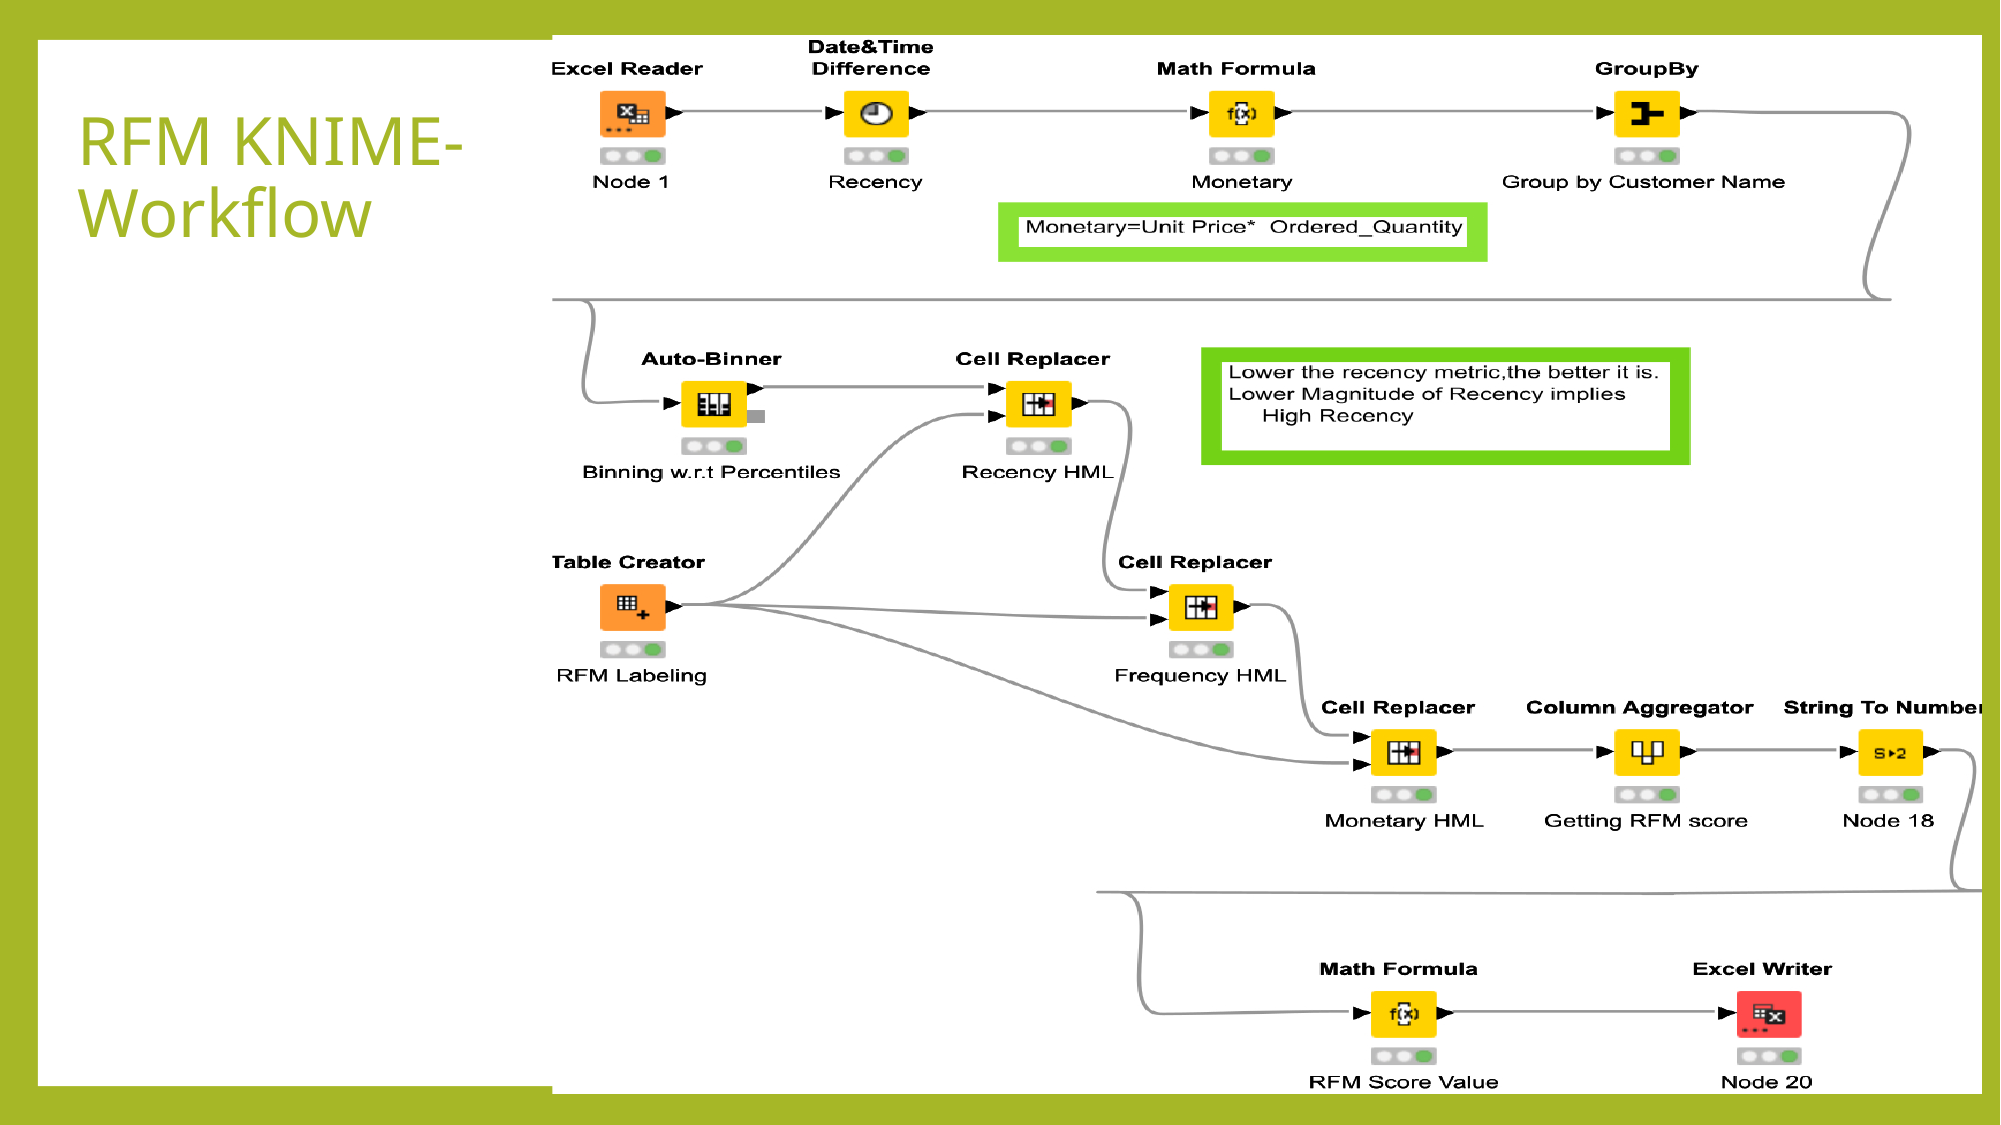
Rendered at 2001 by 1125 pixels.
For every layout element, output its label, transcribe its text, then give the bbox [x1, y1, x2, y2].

title RFM KNIME-Workflow [62, 38, 500, 321]
picture [551, 34, 1983, 1094]
